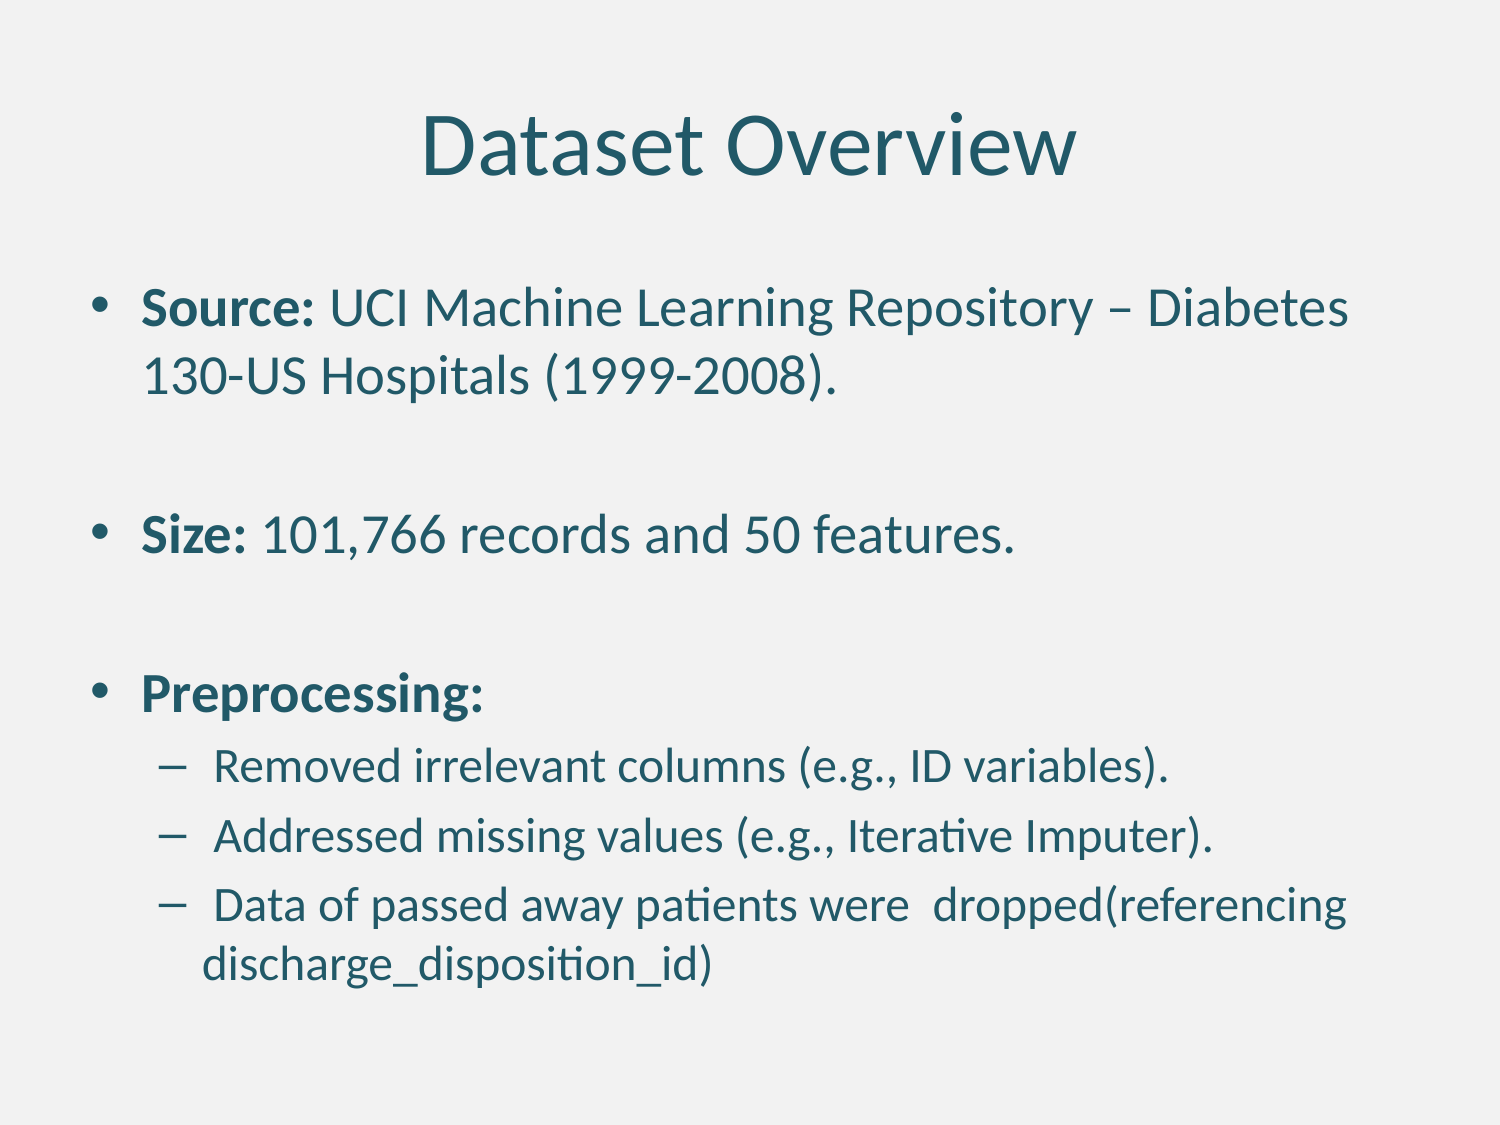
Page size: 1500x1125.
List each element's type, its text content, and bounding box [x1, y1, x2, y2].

title Dataset Overview [75, 45, 1425, 233]
list Source: UCI Machine Learning Repository – Diabetes 130-US Hospitals (1999-2008). Size: 101,766 records and 50 features. Preprocessing: Removed irrelevant columns (e.g., ID variables). Addressed missing values (e.g., Iterative Imputer). Data of passed away patients were dropped(referencing discharge_disposition_id) [75, 262, 1425, 1005]
